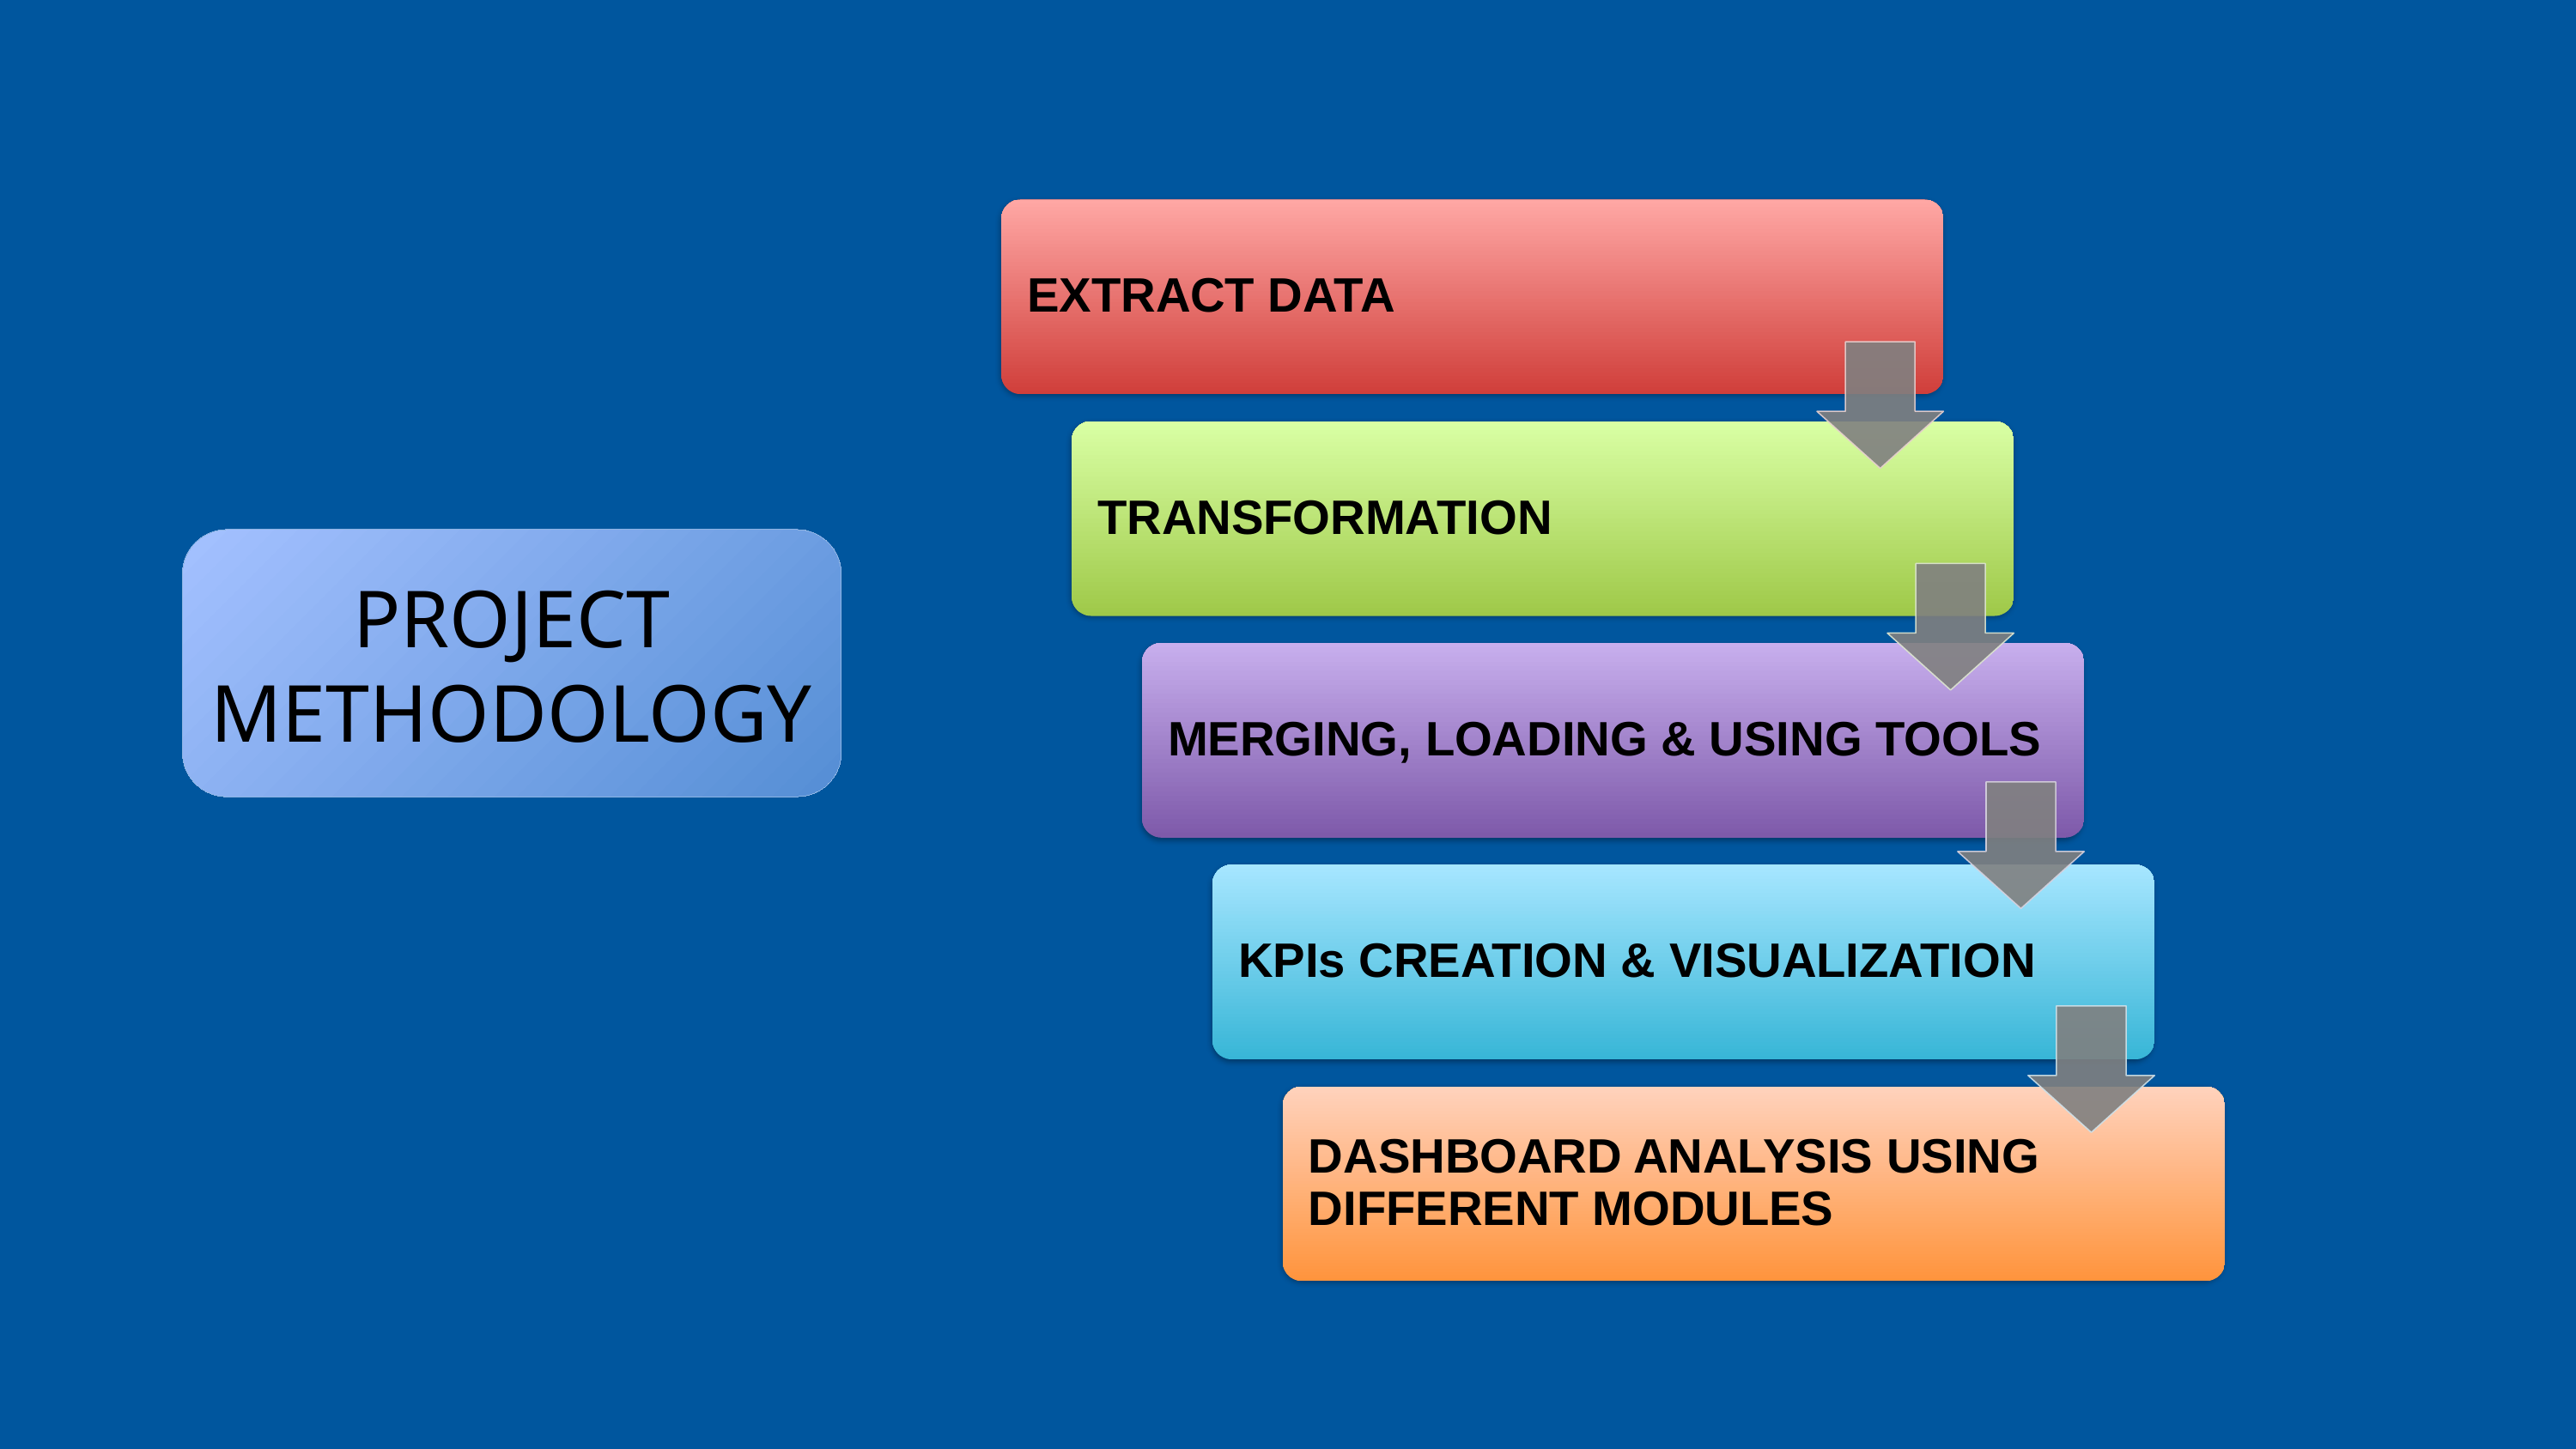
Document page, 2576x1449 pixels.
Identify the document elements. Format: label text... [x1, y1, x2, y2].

text_box PROJECT METHODOLOGY [182, 529, 841, 797]
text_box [1000, 199, 2226, 1282]
